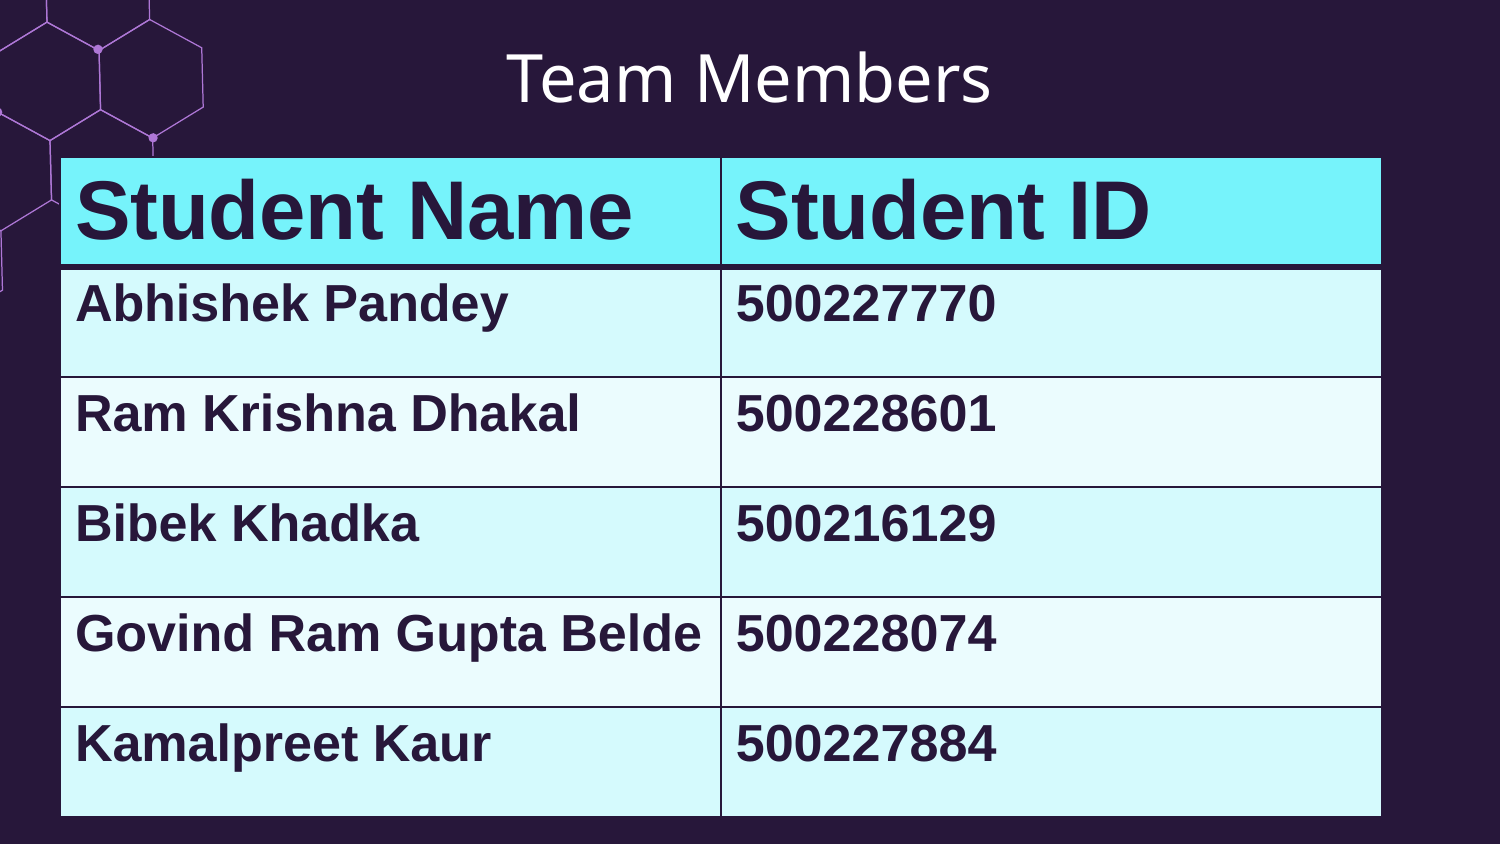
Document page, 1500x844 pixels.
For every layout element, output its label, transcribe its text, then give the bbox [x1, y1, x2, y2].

table_cell 500227884 [722, 708, 1381, 816]
title Team Members [118, 21, 1382, 116]
table_header Student Name [61, 158, 720, 264]
table_cell Bibek Khadka [61, 488, 720, 596]
table_cell Kamalpreet Kaur [61, 708, 720, 816]
table_cell Govind Ram Gupta Belde [61, 598, 720, 706]
table_cell 500228074 [722, 598, 1381, 706]
table_header Student ID [722, 158, 1381, 264]
table_cell Abhishek Pandey [61, 270, 720, 376]
table_cell 500228601 [722, 378, 1381, 486]
table_cell Ram Krishna Dhakal [61, 378, 720, 486]
table_cell 500216129 [722, 488, 1381, 596]
table_cell 500227770 [722, 270, 1381, 376]
